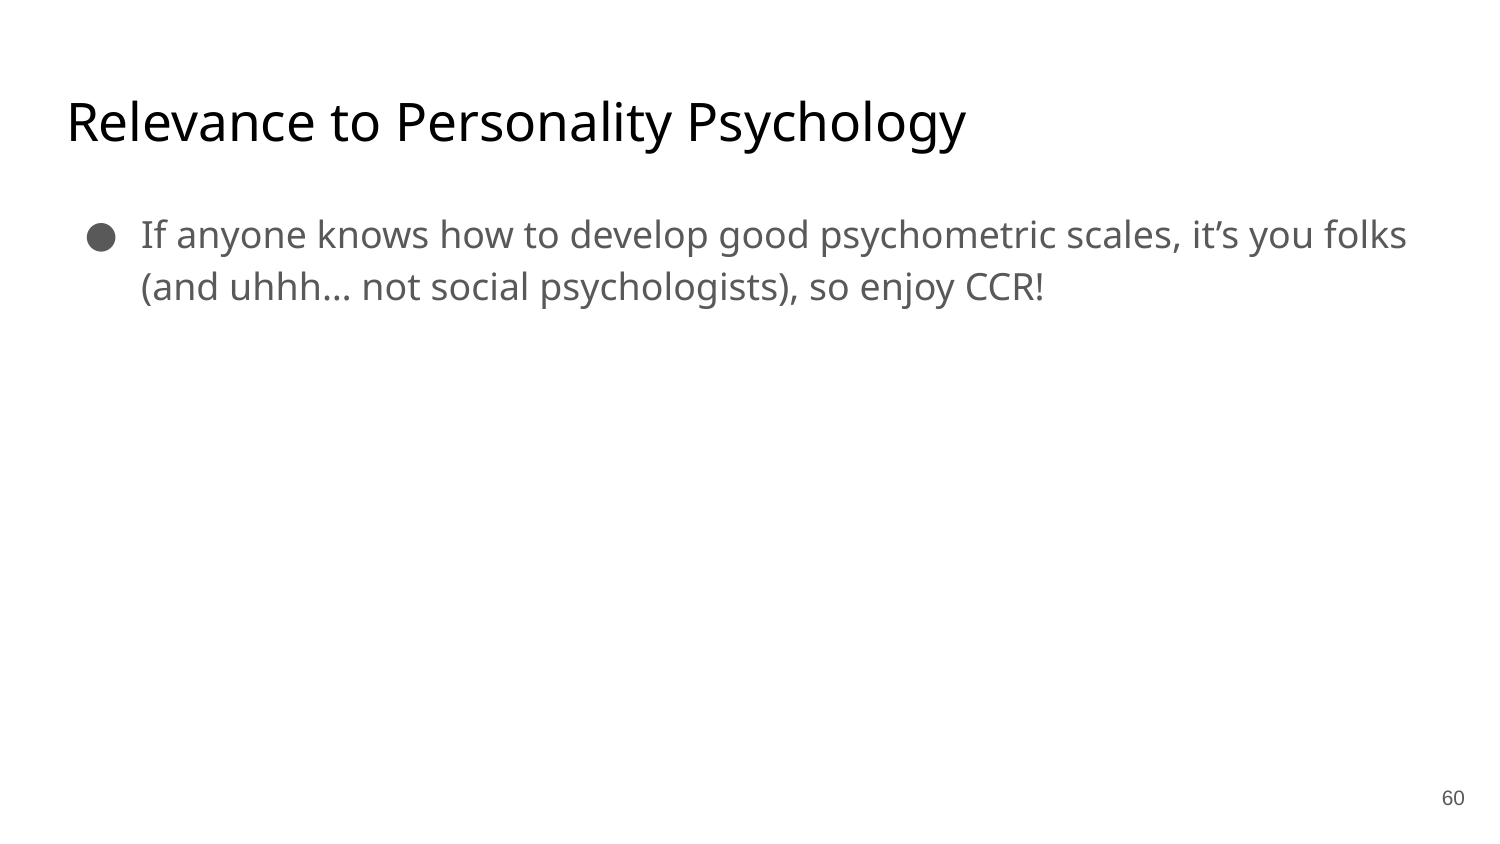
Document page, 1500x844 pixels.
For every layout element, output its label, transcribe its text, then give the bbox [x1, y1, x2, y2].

slide_number ‹#› [1389, 764, 1480, 830]
title Relevance to Personality Psychology [51, 72, 1449, 167]
list If anyone knows how to develop good psychometric scales, it’s you folks (and uhhh… not social psychologists), so enjoy CCR! [51, 189, 1449, 750]
